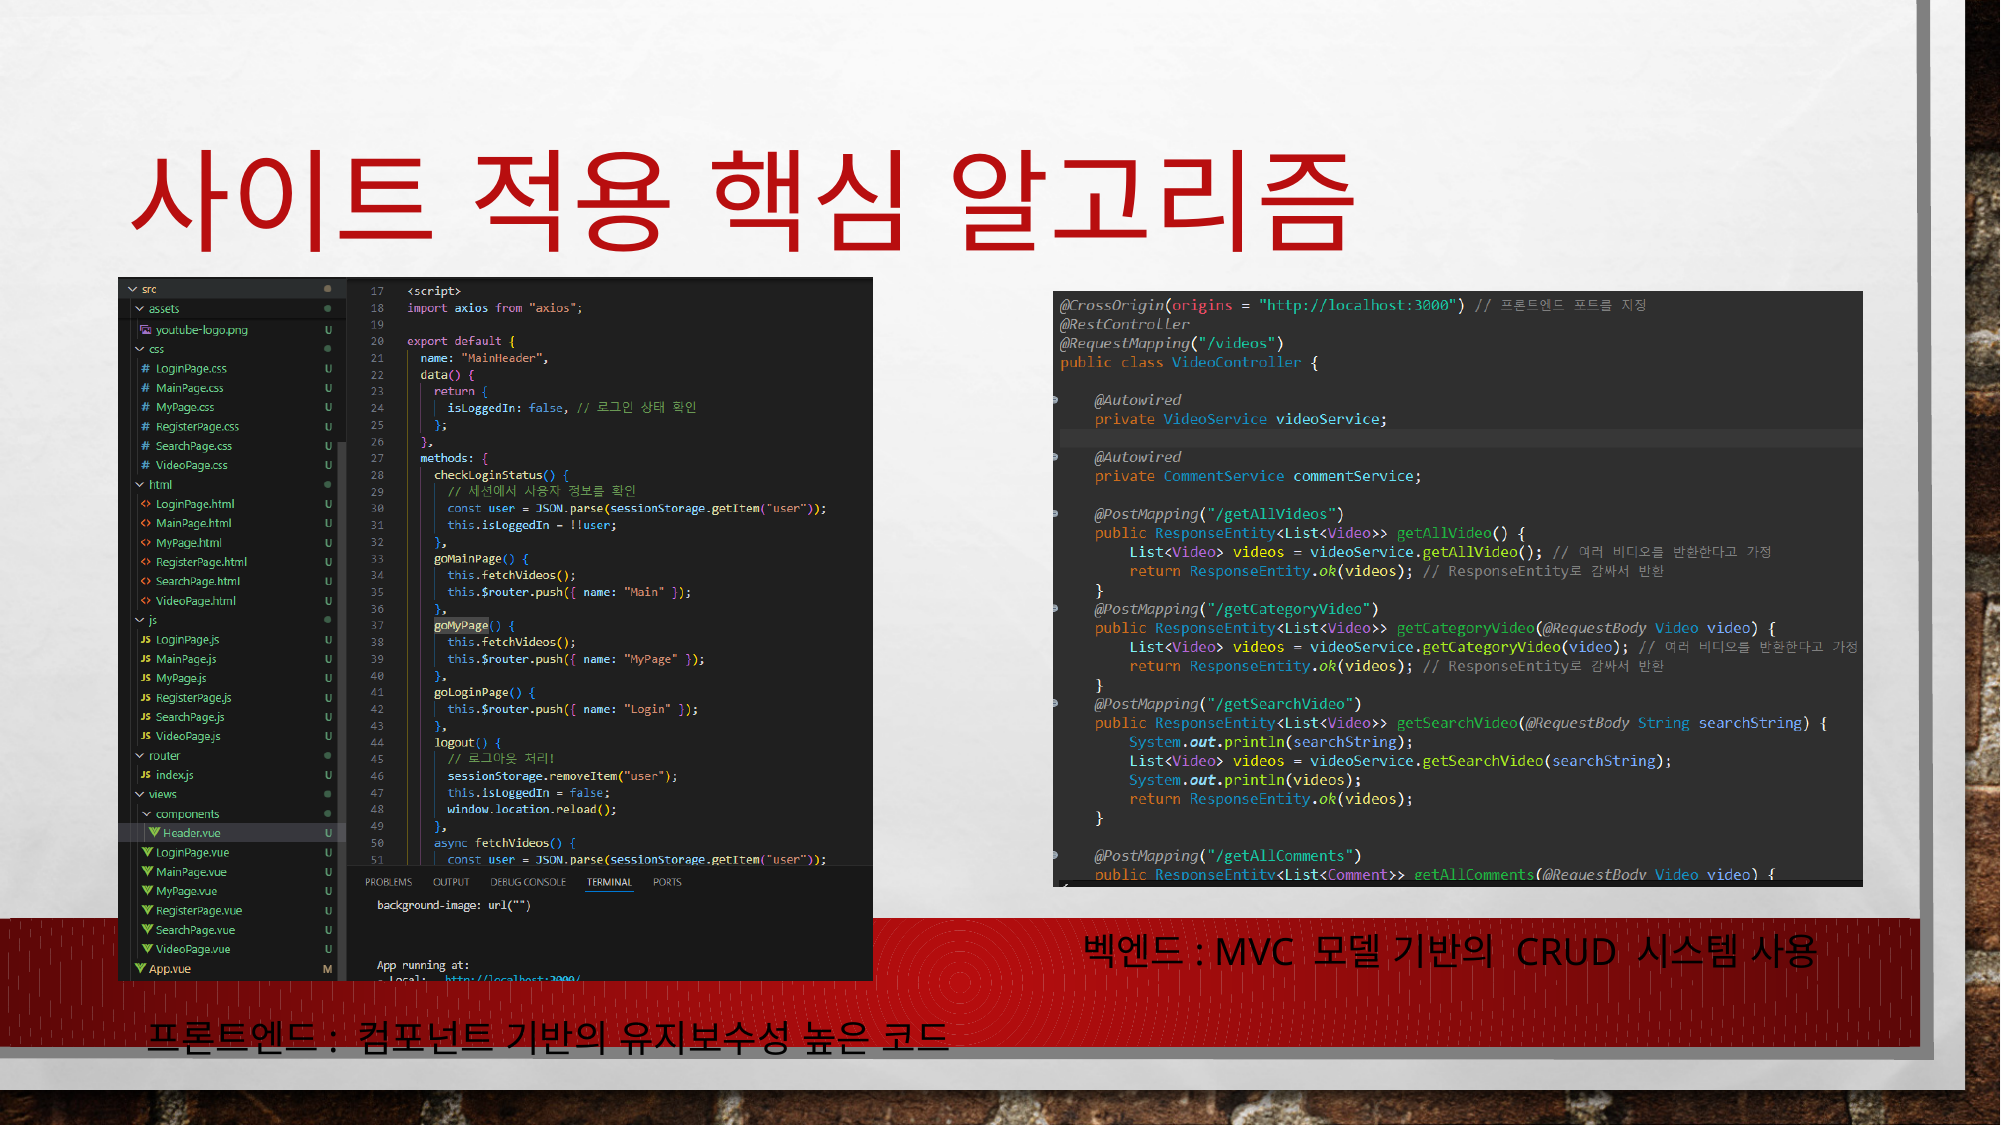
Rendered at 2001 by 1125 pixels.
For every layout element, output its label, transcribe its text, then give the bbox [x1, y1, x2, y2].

picture [118, 277, 873, 981]
text_box 프론트엔드: 컴포넌트 기반의 유지보수성 높은 코드 [132, 1007, 966, 1068]
title 사이트 적용 핵심 알고리즘 [112, 112, 1818, 302]
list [1053, 291, 1863, 888]
text_box 벡엔드: MVC 모델 기반의 CRUD 시스템 사용 [1067, 920, 1835, 980]
picture [0, 0, 2000, 1125]
